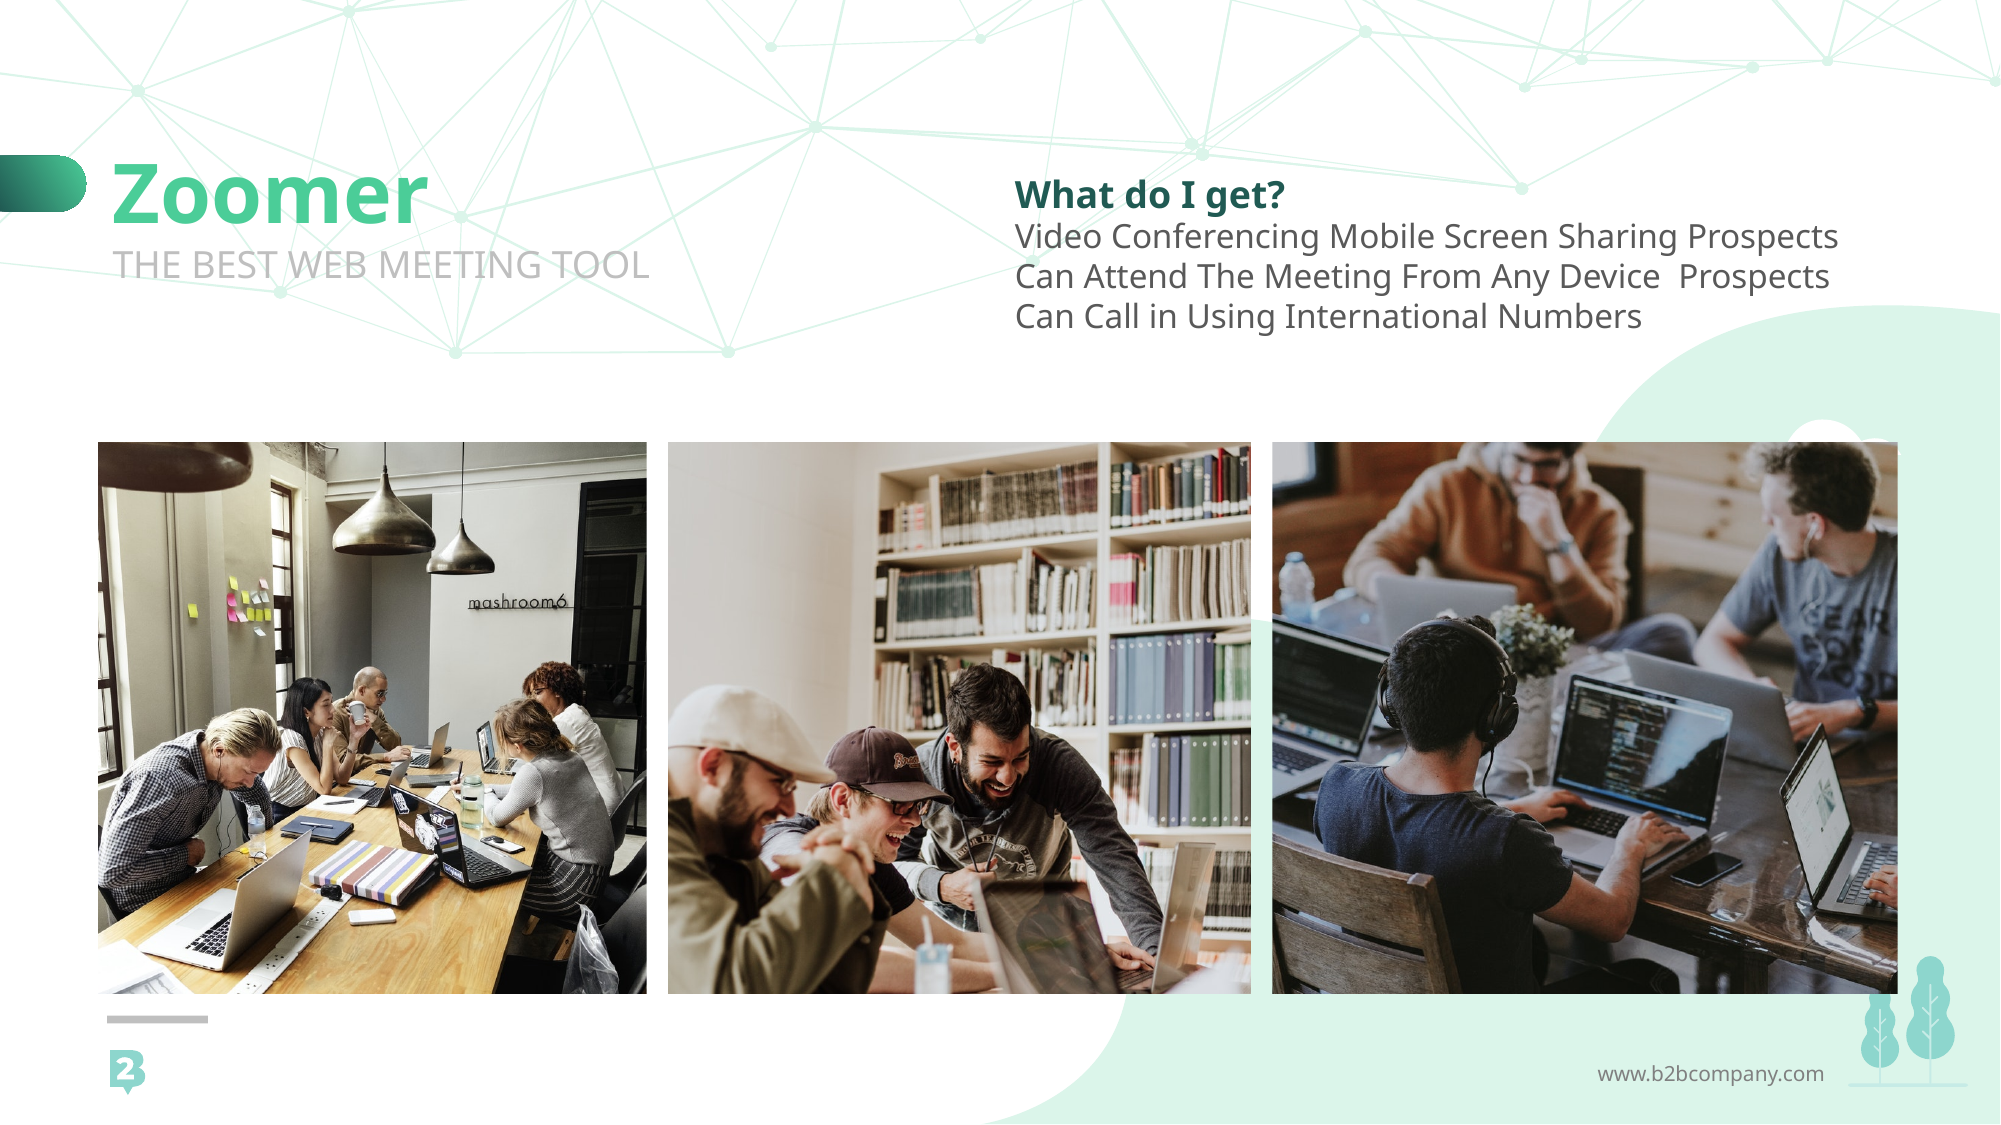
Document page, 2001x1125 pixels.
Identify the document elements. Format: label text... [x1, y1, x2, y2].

text_box THE BEST WEB MEETING TOOL [97, 211, 821, 294]
picture [98, 441, 647, 994]
picture [1272, 442, 1898, 994]
text_box What do I get? Video Conferencing Mobile Screen Sharing Prospects Can Attend The Meeting From Any Device Prospects Can Call in Using International Numbers [999, 163, 1875, 343]
picture [668, 442, 1251, 994]
title Zoomer [97, 133, 674, 211]
